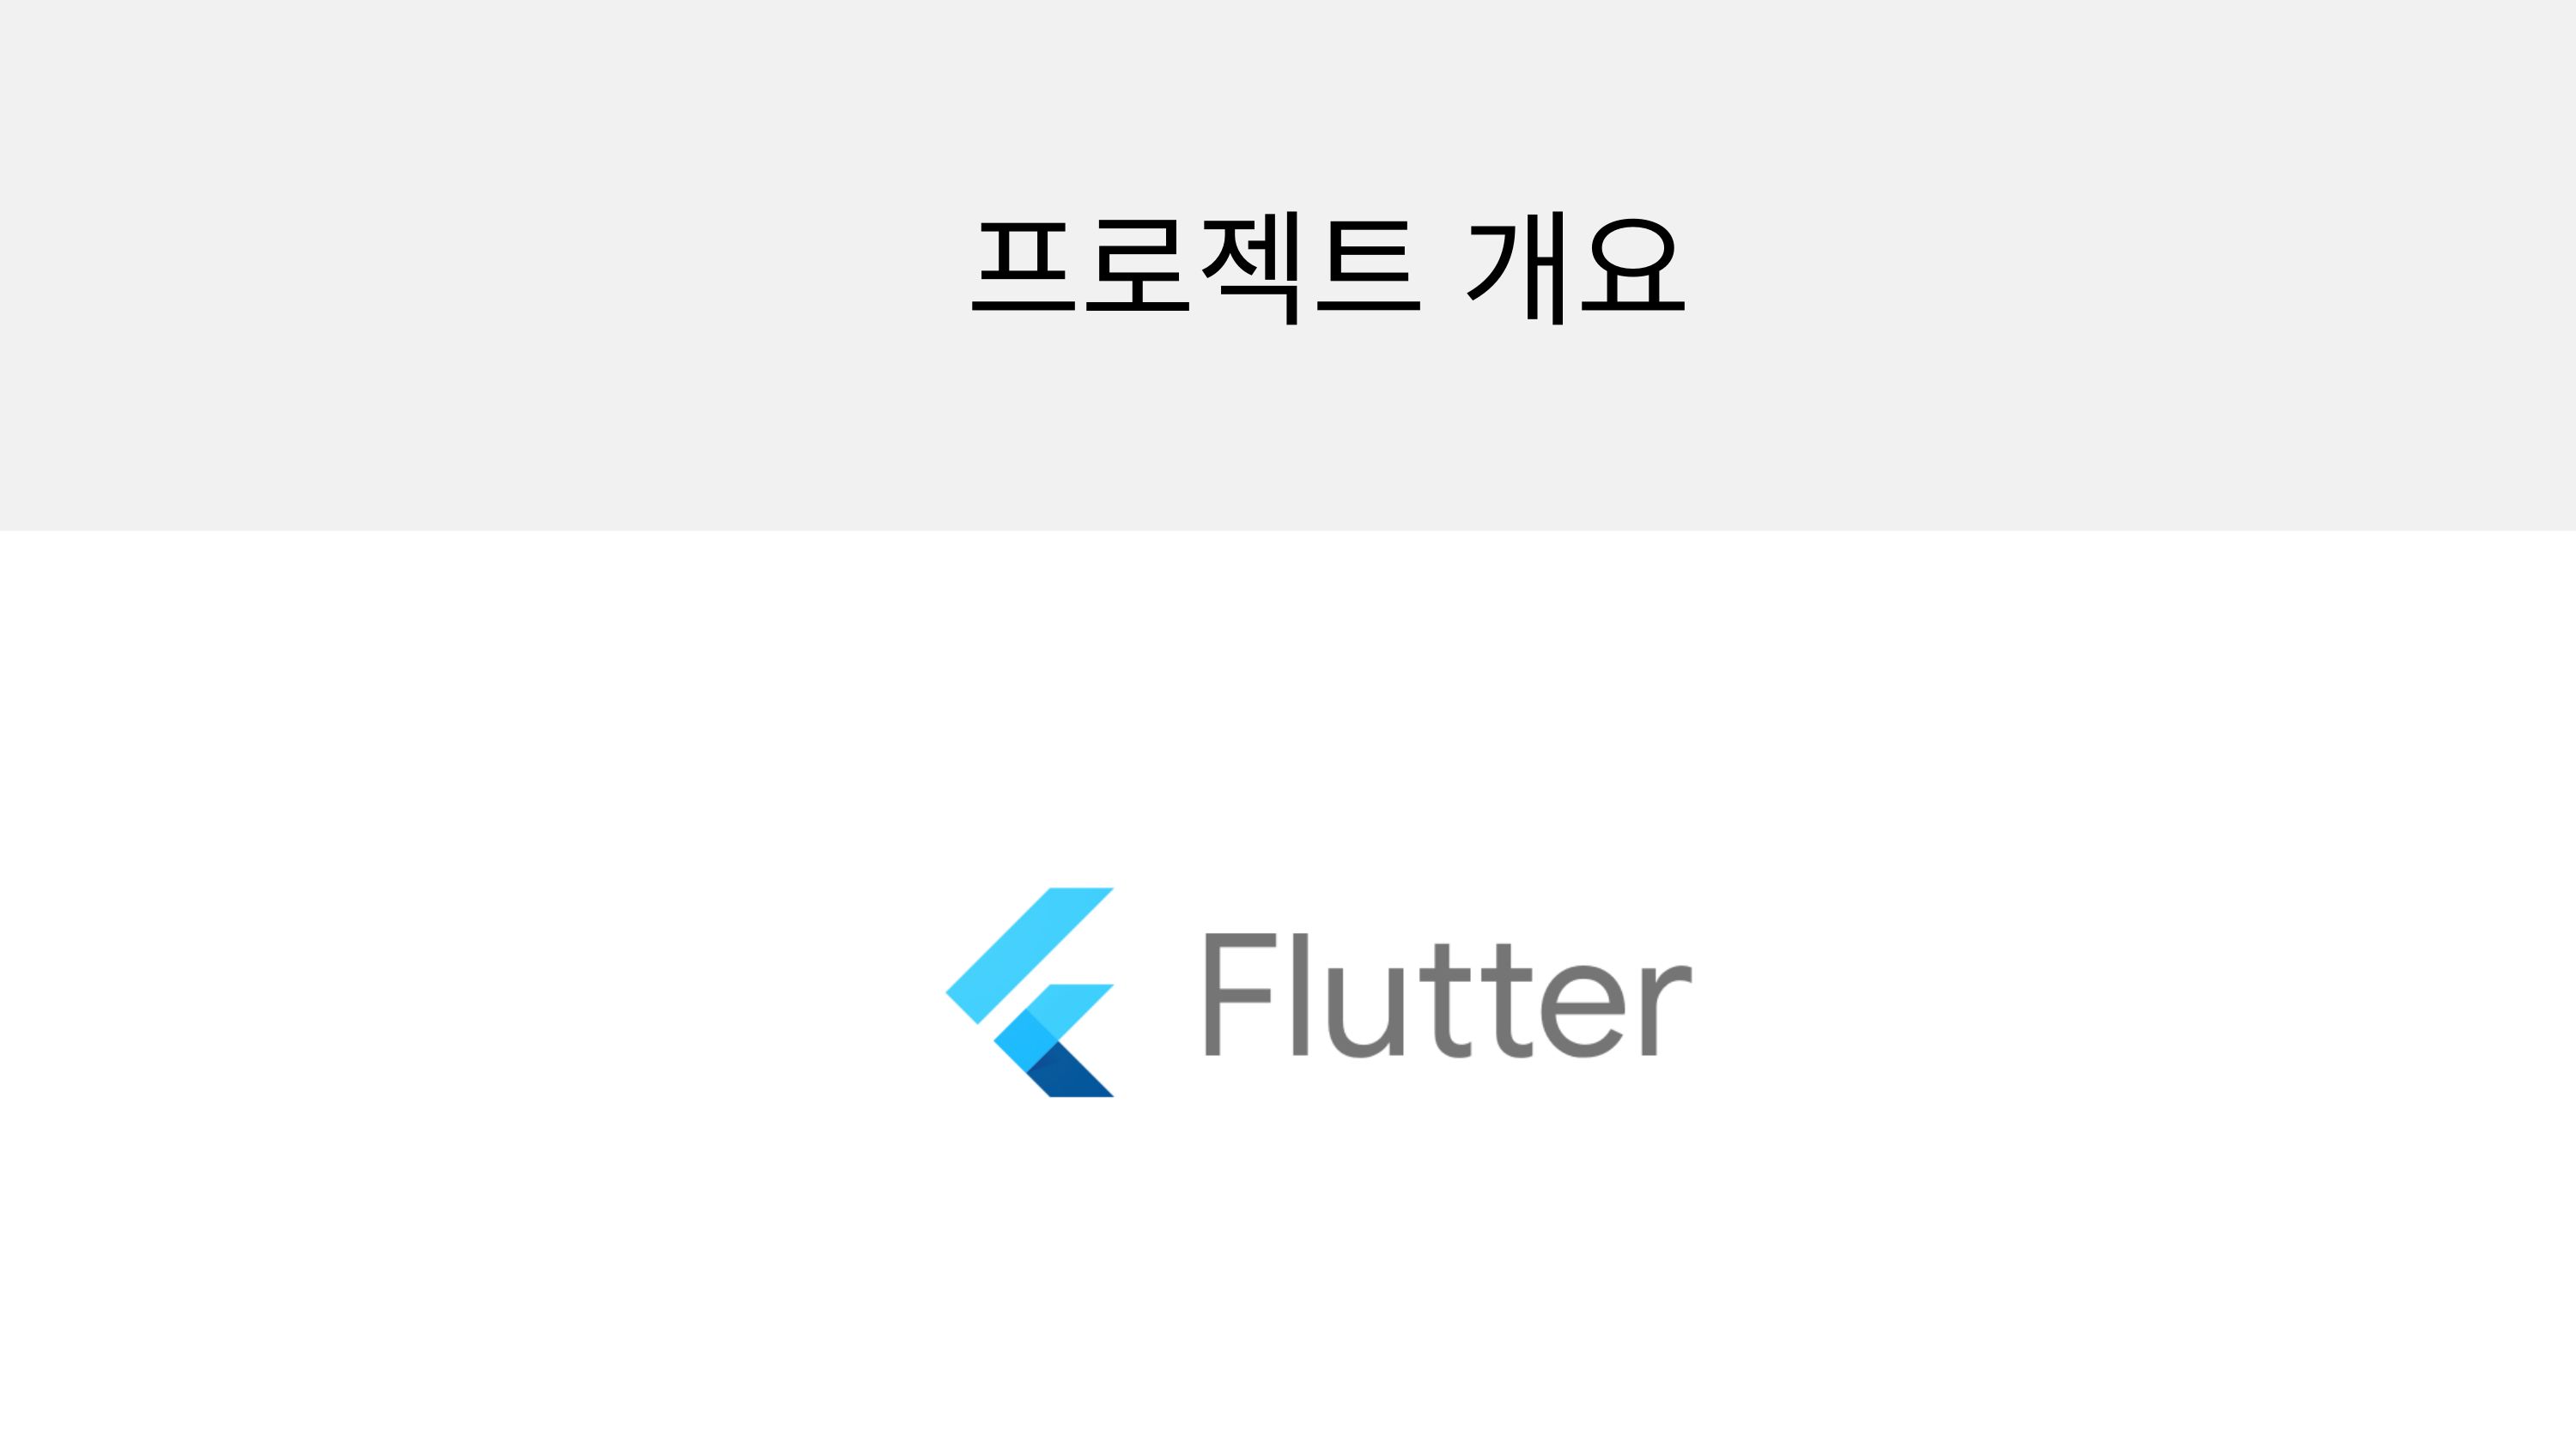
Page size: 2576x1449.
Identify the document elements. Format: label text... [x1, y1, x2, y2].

text_box [0, 0, 2576, 531]
text_box 프로젝트 개요 [965, 190, 1739, 341]
picture [723, 692, 1982, 1311]
